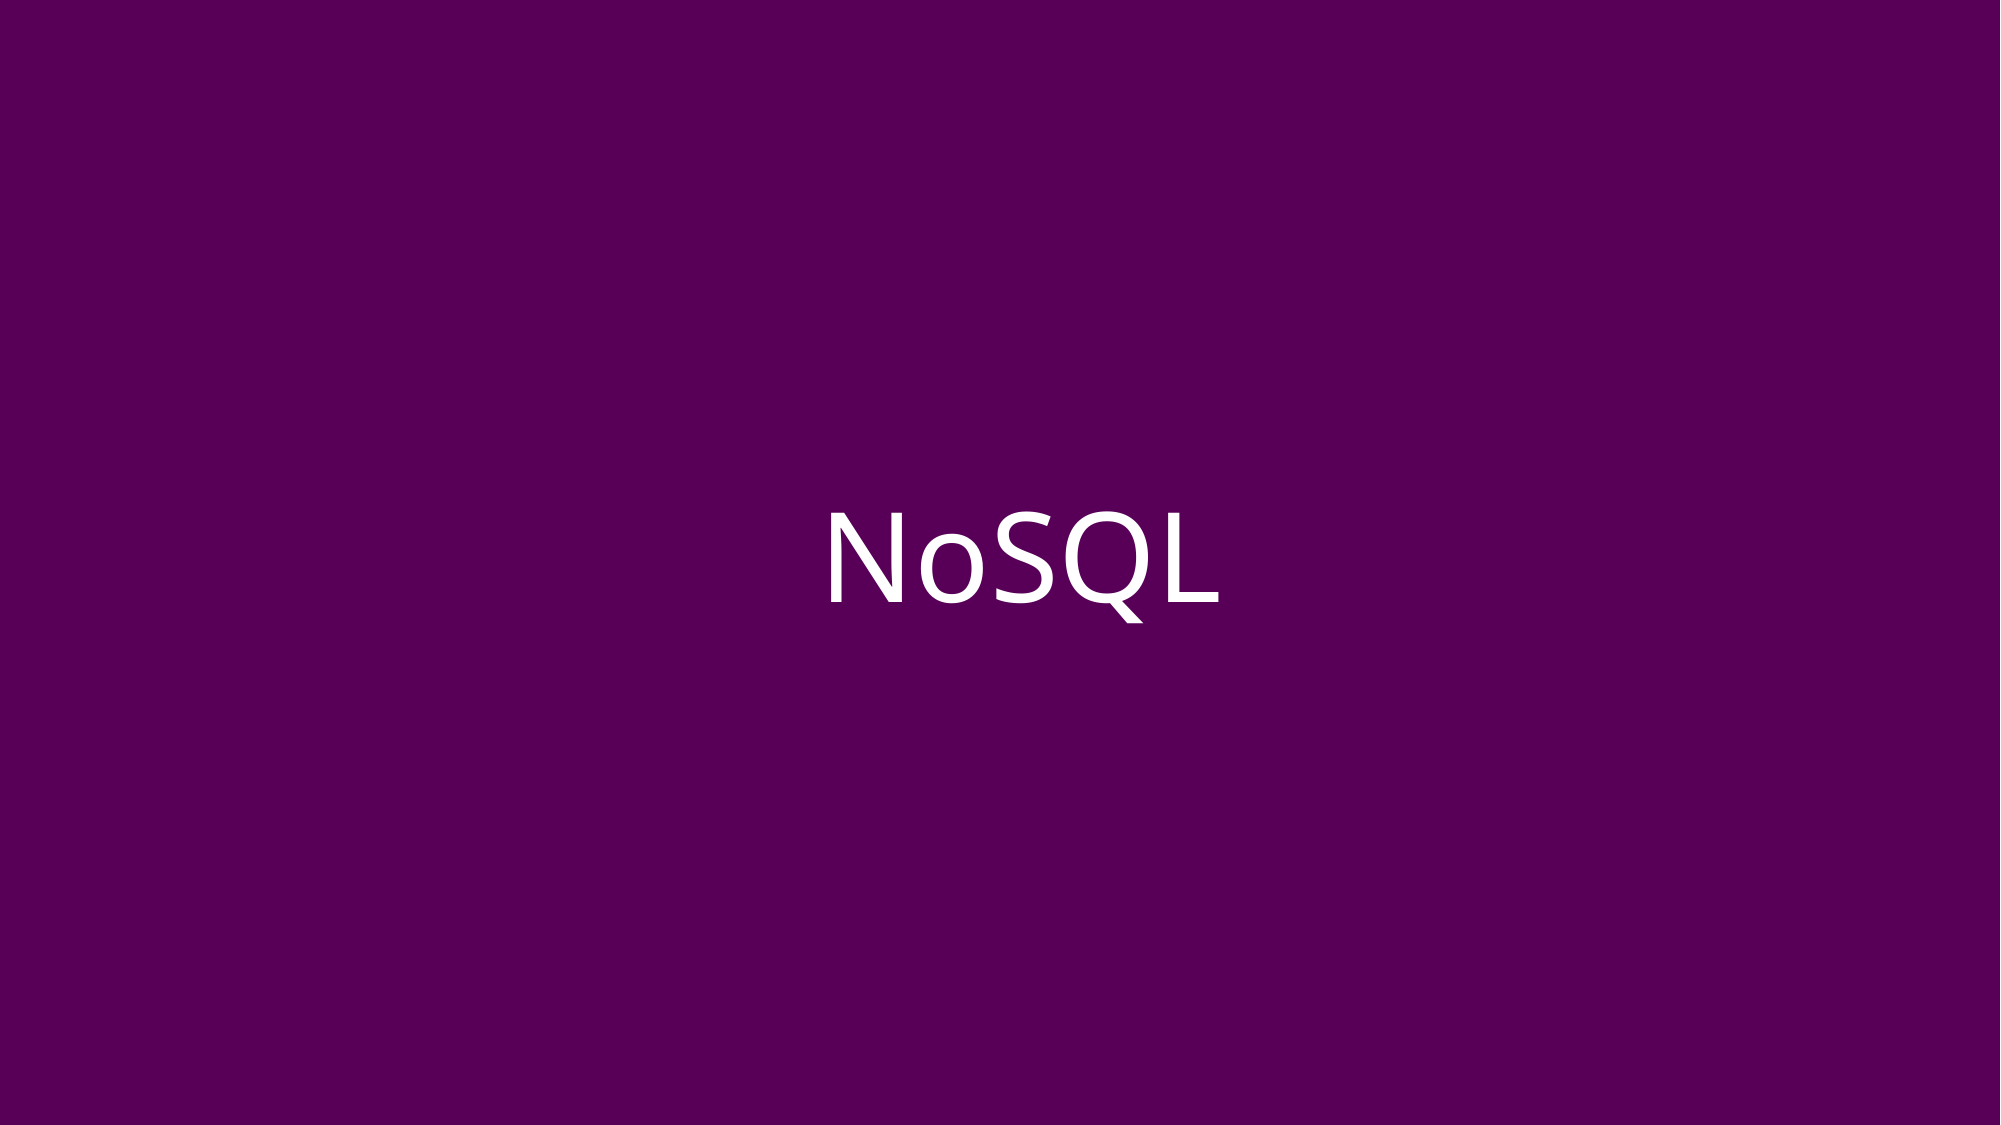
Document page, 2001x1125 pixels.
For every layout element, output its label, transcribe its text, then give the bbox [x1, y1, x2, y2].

title NoSQL [0, 0, 2000, 1125]
